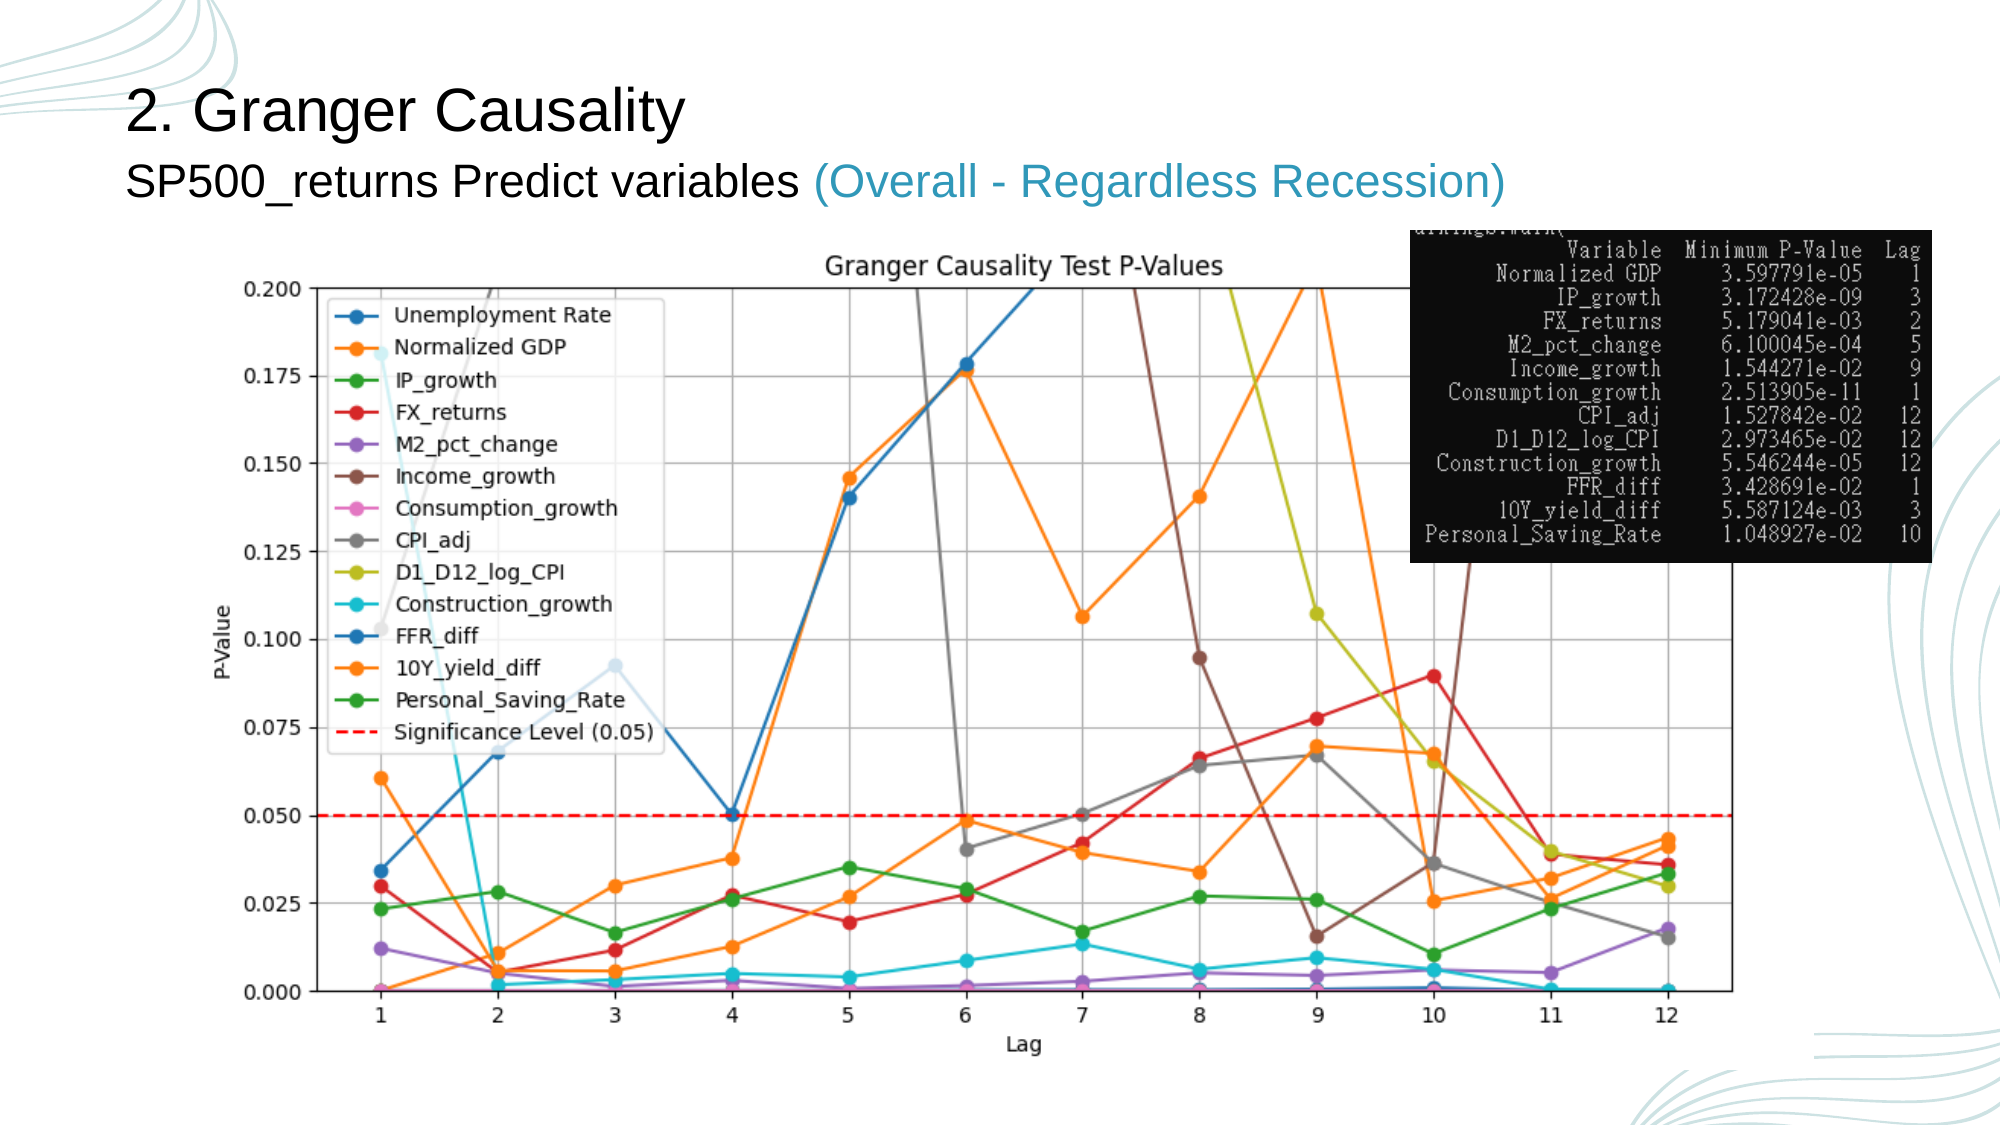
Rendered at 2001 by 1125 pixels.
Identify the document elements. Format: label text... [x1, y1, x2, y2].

text_box 2. Granger Causality SP500_returns Predict variables (Overall - Regardless Recession) [109, 70, 1891, 219]
picture [128, 230, 1932, 1070]
